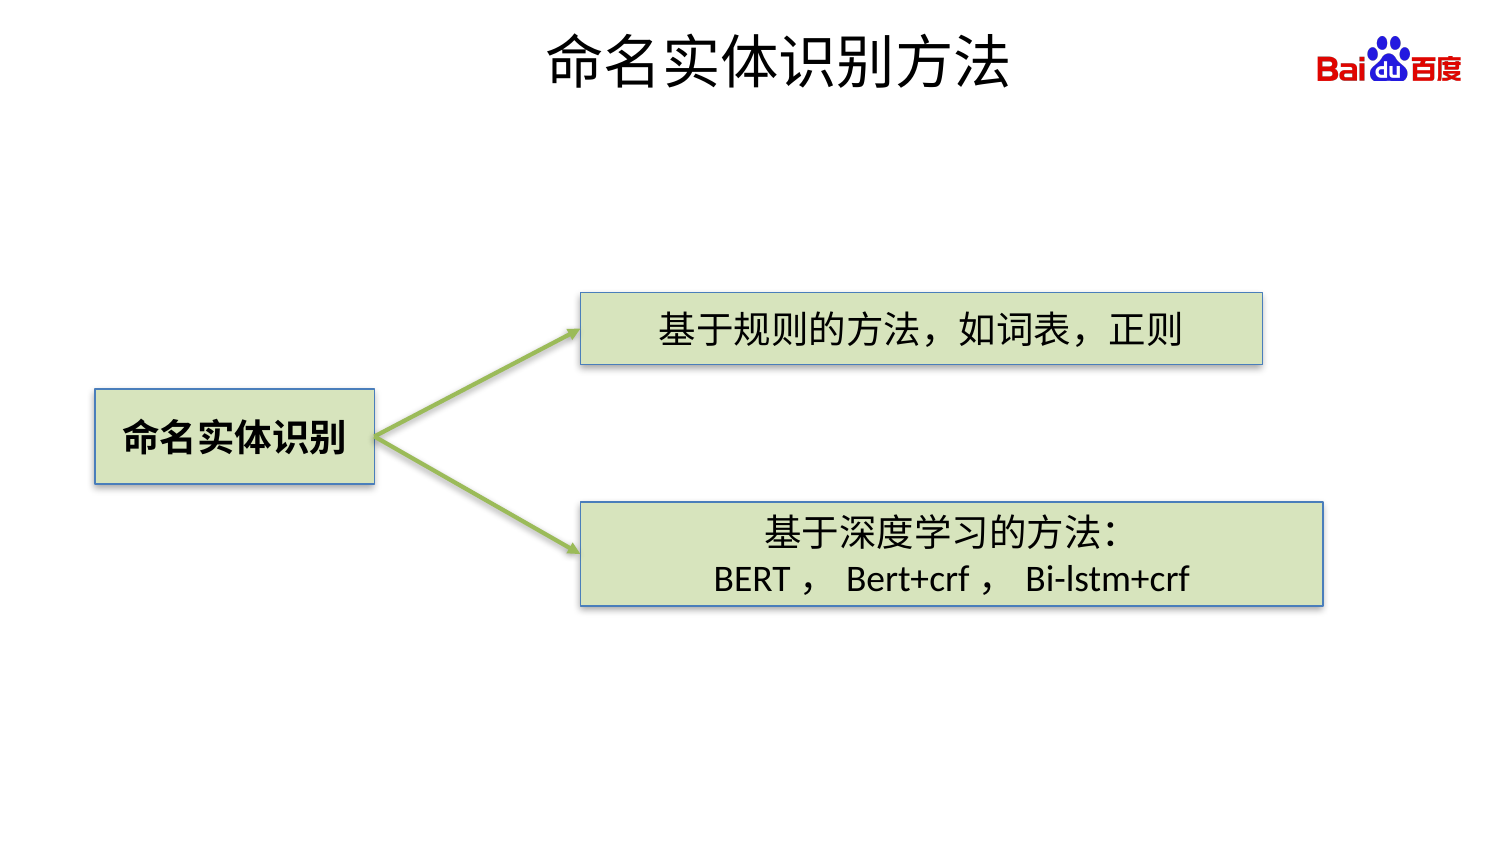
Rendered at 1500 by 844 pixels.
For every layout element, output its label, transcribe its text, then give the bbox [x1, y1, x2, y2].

picture [1317, 35, 1461, 81]
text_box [374, 436, 581, 555]
text_box 基于规则的方法，如词表，正则 [580, 292, 1263, 365]
text_box 命名实体识别 [94, 388, 368, 485]
text_box 基于深度学习的方法： BERT，Bert+crf，Bi-lstm+crf [580, 501, 1324, 607]
text_box 命名实体识别方法 [234, 17, 1324, 103]
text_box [374, 328, 581, 435]
